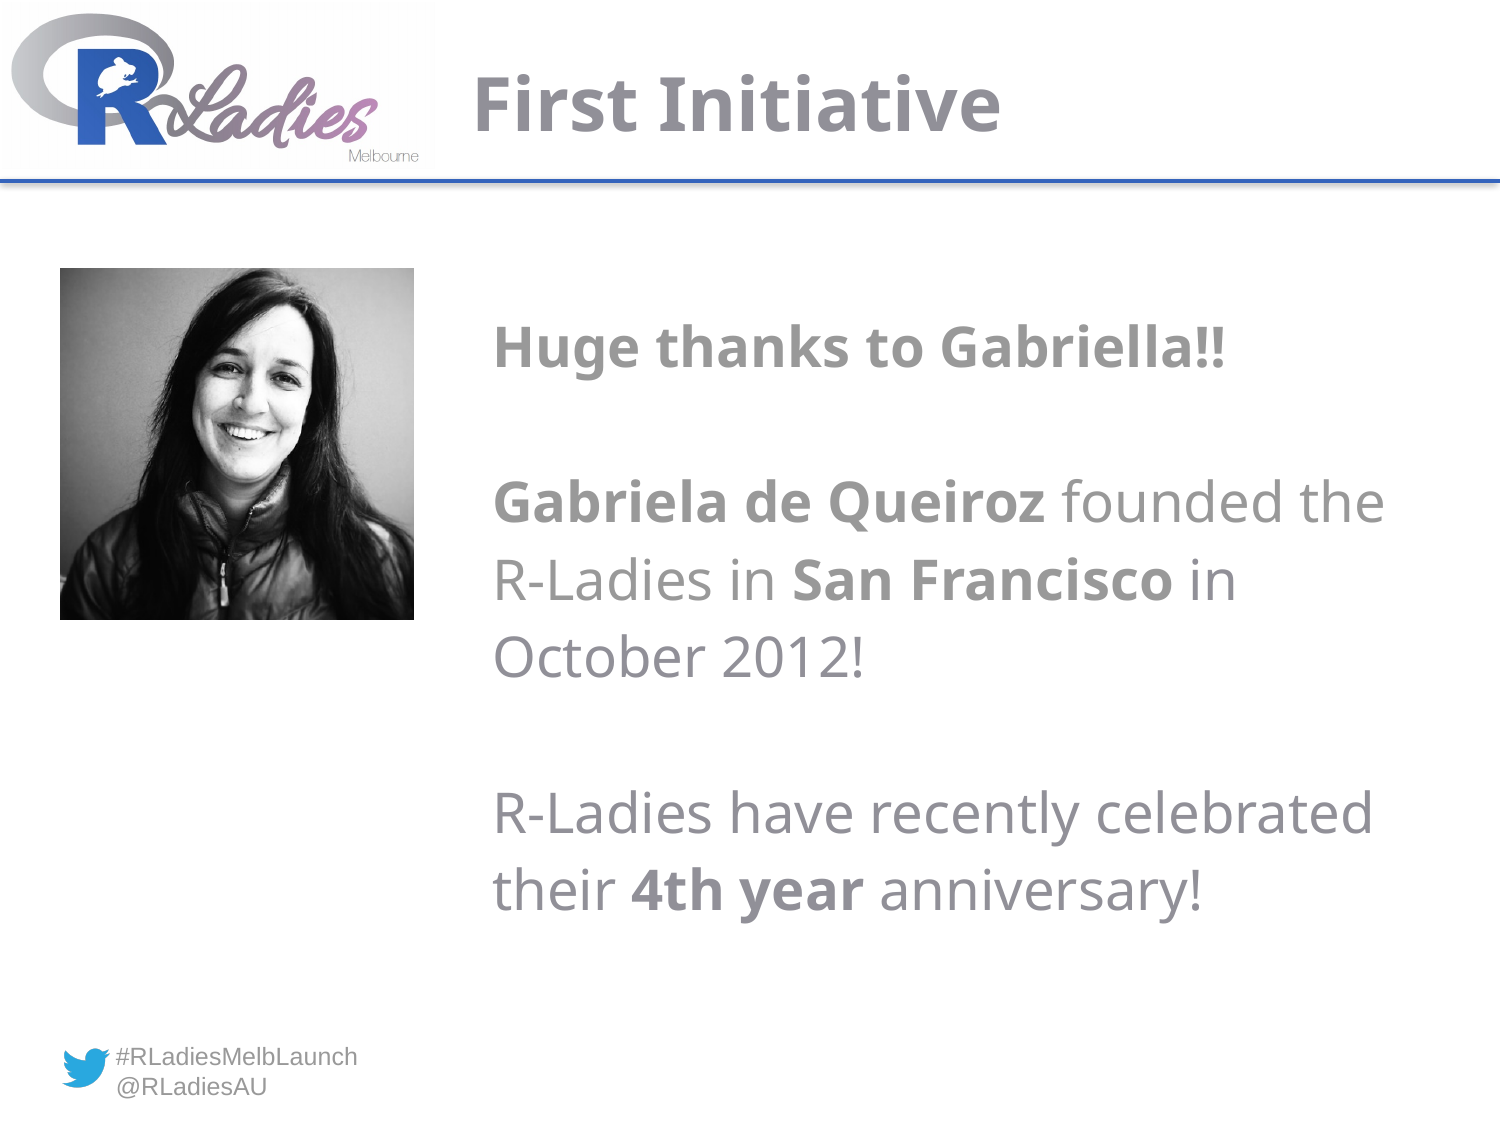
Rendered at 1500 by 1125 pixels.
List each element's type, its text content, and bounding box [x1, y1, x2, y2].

list Huge thanks to Gabriella!! Gabriela de Queiroz founded the R-Ladies in San Francisco in October 2012! R-Ladies have recently celebrated their 4th year anniversary! [480, 290, 1468, 999]
title First Initiative [459, 45, 1447, 183]
picture [2, 2, 435, 169]
picture [59, 268, 414, 620]
picture [58, 1040, 114, 1096]
